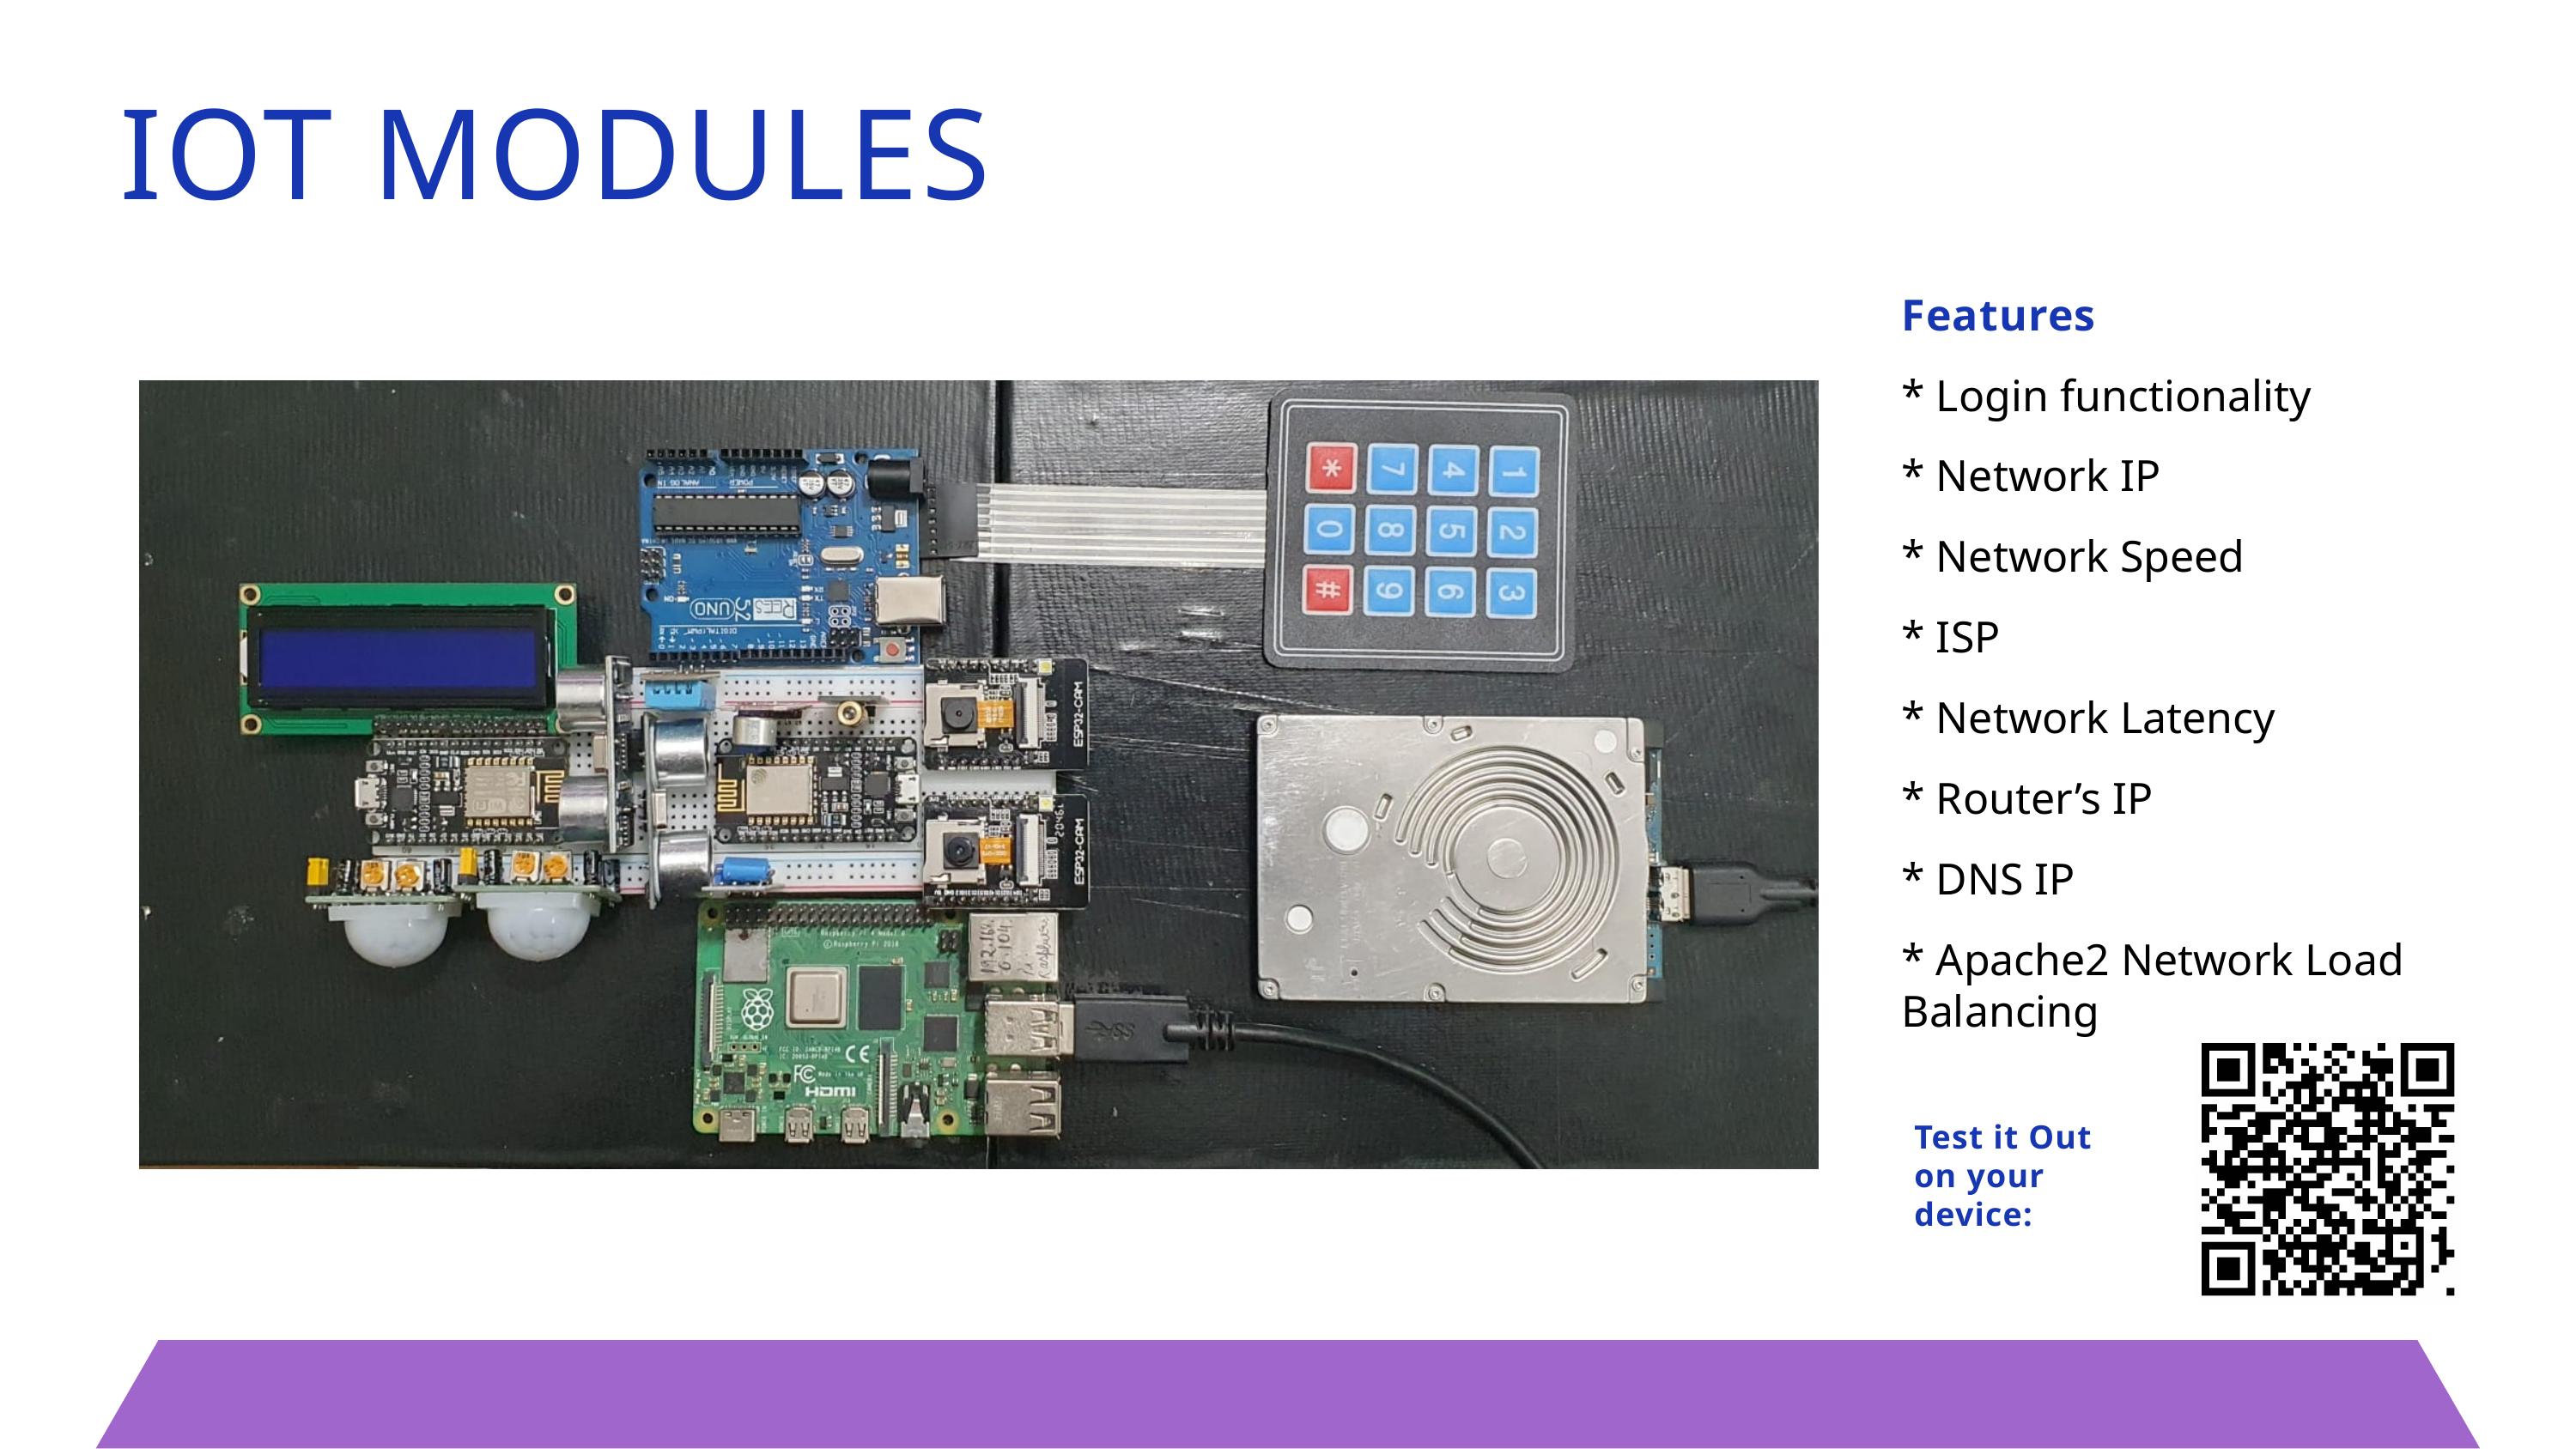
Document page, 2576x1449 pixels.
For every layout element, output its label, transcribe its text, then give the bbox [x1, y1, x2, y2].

title IOT MODULES [118, 48, 2129, 293]
text_box [95, 1340, 2481, 1449]
text_box Features * Login functionality * Network IP * Network Speed * ISP * Network Latency * Router’s IP * DNS IP * Apache2 Network Load Balancing [1899, 252, 2462, 1035]
picture [2194, 1035, 2462, 1304]
picture [139, 380, 1819, 1169]
text_box Test it Out on your device: [1899, 1110, 2122, 1240]
